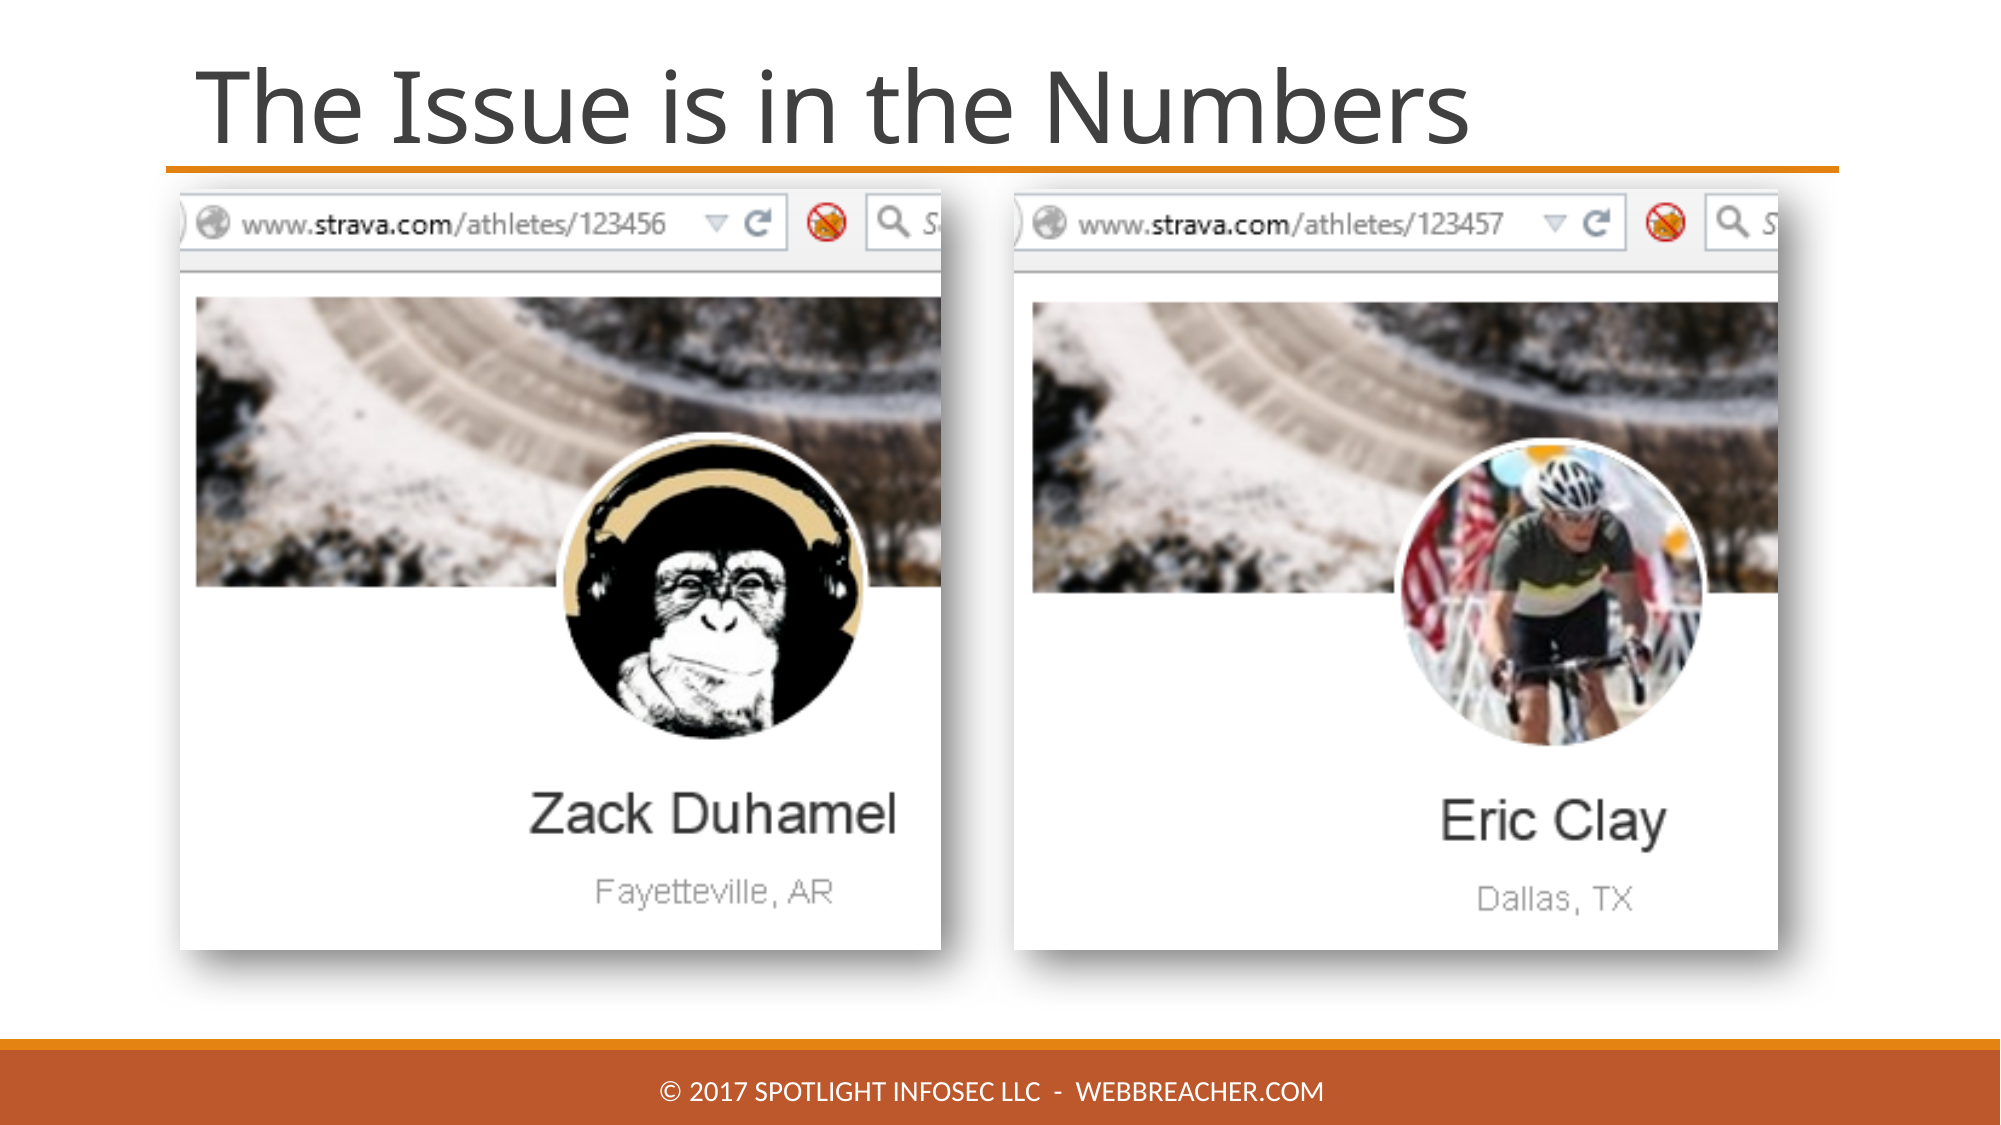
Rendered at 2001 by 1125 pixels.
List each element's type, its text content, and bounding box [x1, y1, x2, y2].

picture [1013, 189, 1778, 951]
title The Issue is in the Numbers [180, 47, 1830, 172]
picture [179, 189, 941, 951]
footer © 2017 Spotlight Infosec LLC - WebBreacher.com [441, 1059, 1543, 1120]
